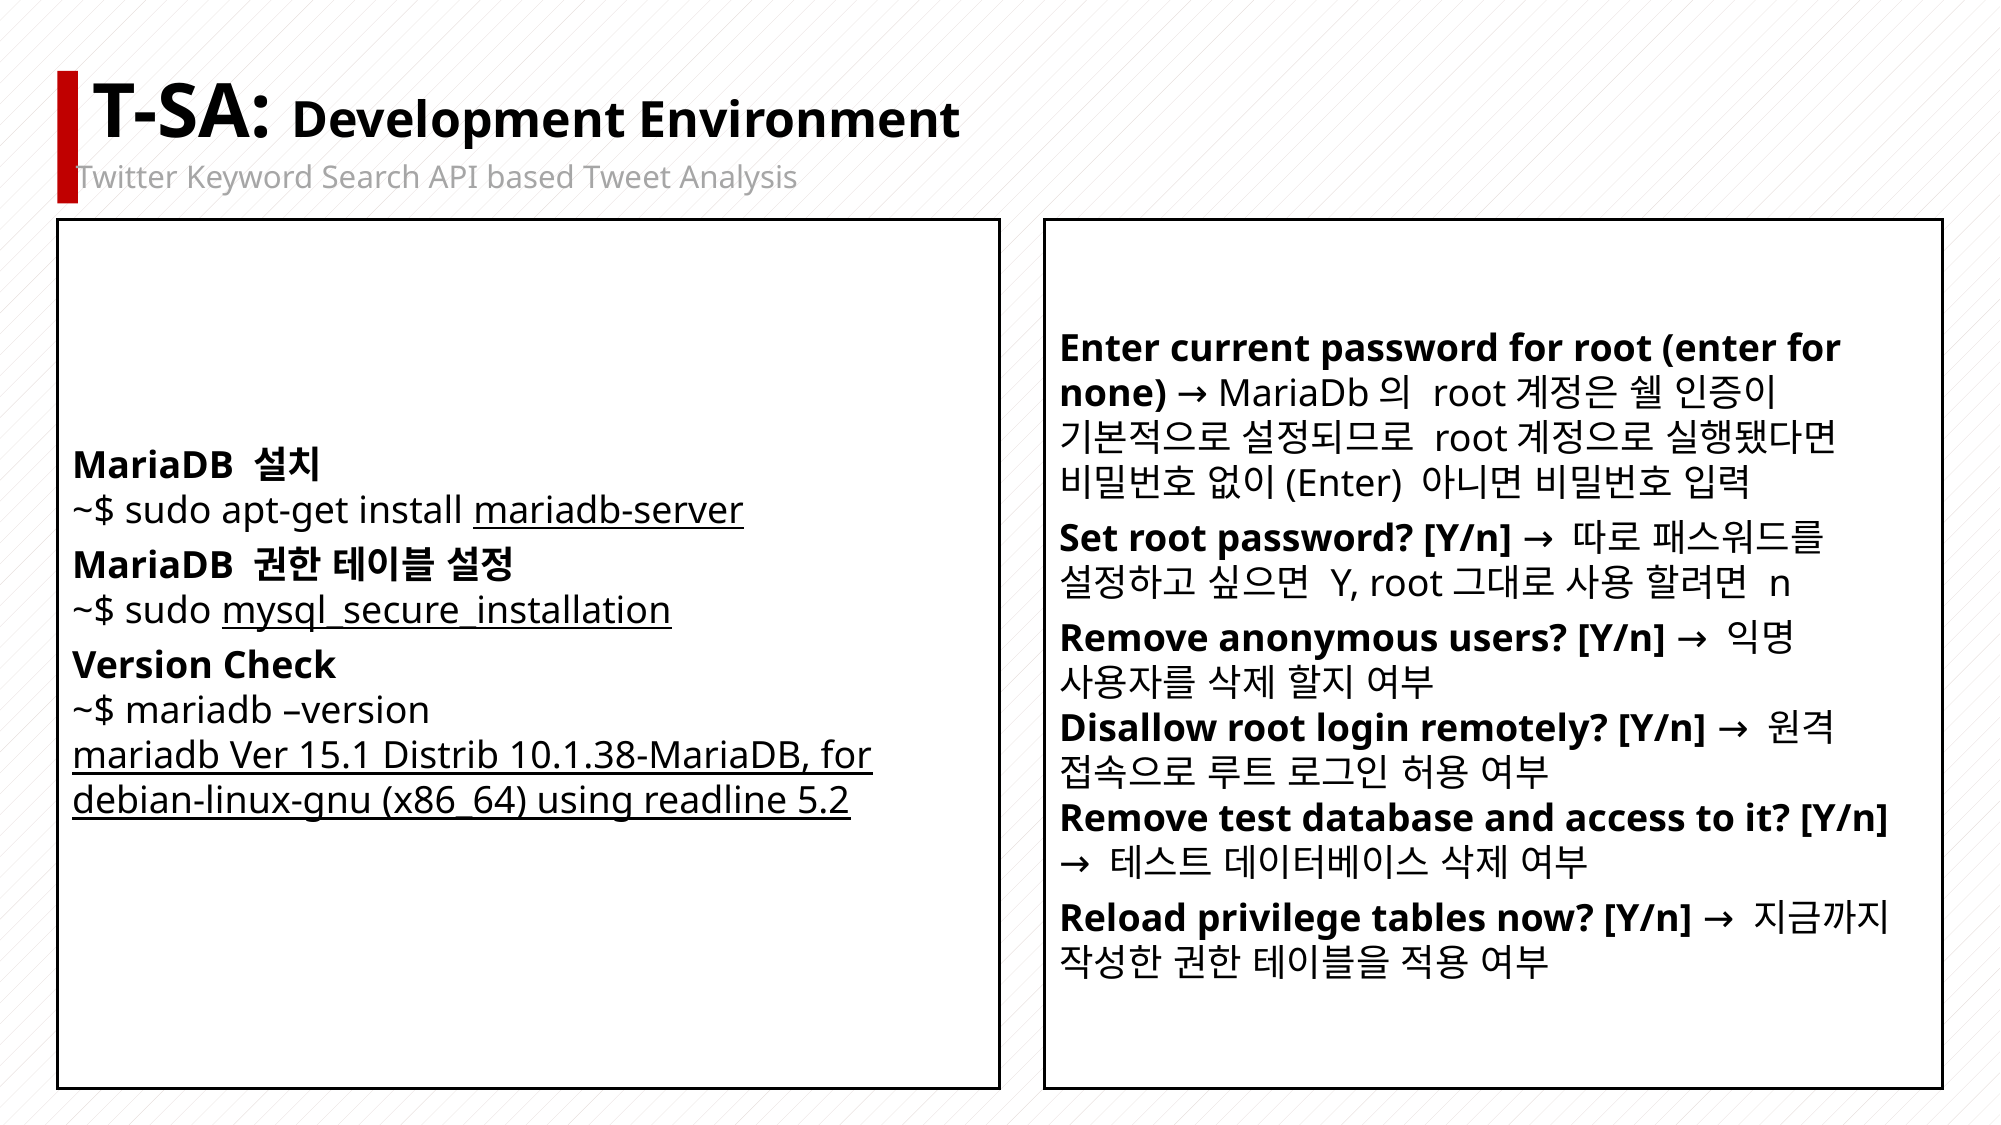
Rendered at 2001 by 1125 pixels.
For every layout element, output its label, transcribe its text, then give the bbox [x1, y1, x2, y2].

text_box MariaDB 설치 ~$ sudo apt-get install mariadb-server MariaDB 권한 테이블 설정 ~$ sudo mysql_secure_installation Version Check ~$ mariadb –version mariadb Ver 15.1 Distrib 10.1.38-MariaDB, for debian-linux-gnu (x86_64) using readline 5.2 [56, 218, 1001, 1089]
text_box Enter current password for root (enter for none) → MariaDb의 root계정은 쉘 인증이 기본적으로 설정되므로 root계정으로 실행됐다면 비밀번호 없이(Enter) 아니면 비밀번호 입력 Set root password? [Y/n] → 따로 패스워드를 설정하고 싶으면 Y, root그대로 사용 할려면 n Remove anonymous users? [Y/n] → 익명 사용자를 삭제 할지 여부 Disallow root login remotely? [Y/n] → 원격 접속으로 루트 로그인 허용 여부 Remove test database and access to it? [Y/n] → 테스트 데이터베이스 삭제 여부 Reload privilege tables now? [Y/n] → 지금까지 작성한 권한 테이블을 적용 여부 [1043, 218, 1944, 1089]
text_box Twitter Keyword Search API based Tweet Analysis [60, 150, 814, 203]
text_box T-SA: Development Environment [77, 54, 1231, 160]
text_box [56, 70, 79, 204]
